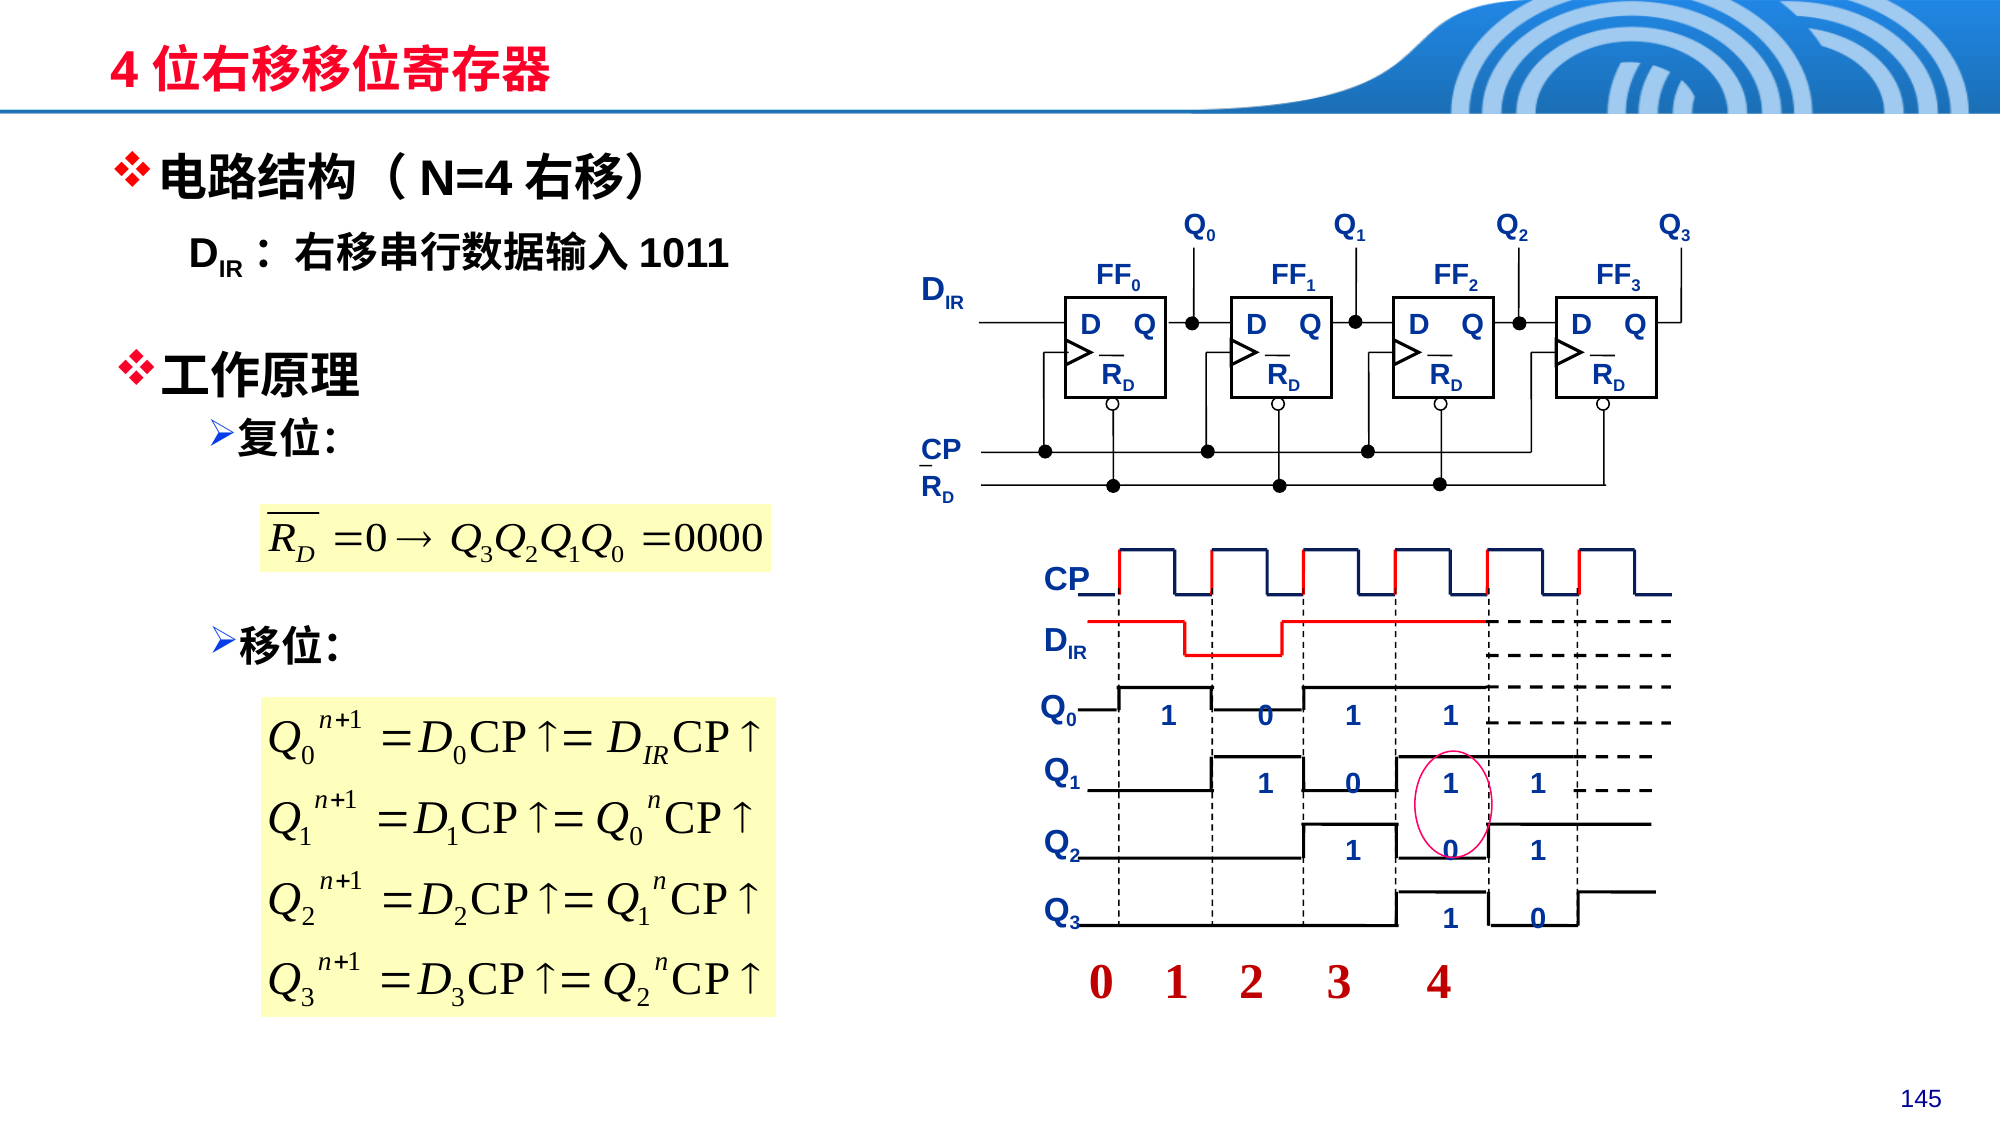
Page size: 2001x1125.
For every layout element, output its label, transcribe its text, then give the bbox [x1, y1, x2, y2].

picture [0, 0, 2000, 114]
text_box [260, 696, 777, 1018]
text_box 移位： [102, 612, 482, 694]
text_box 工作原理 复位： [100, 336, 806, 479]
title 4位右移移位寄存器 [99, 40, 964, 103]
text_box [905, 197, 1719, 511]
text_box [259, 503, 771, 573]
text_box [1025, 549, 1673, 1018]
list 电路结构（N=4右移） DIR：右移串行数据输入1011 [99, 147, 777, 282]
